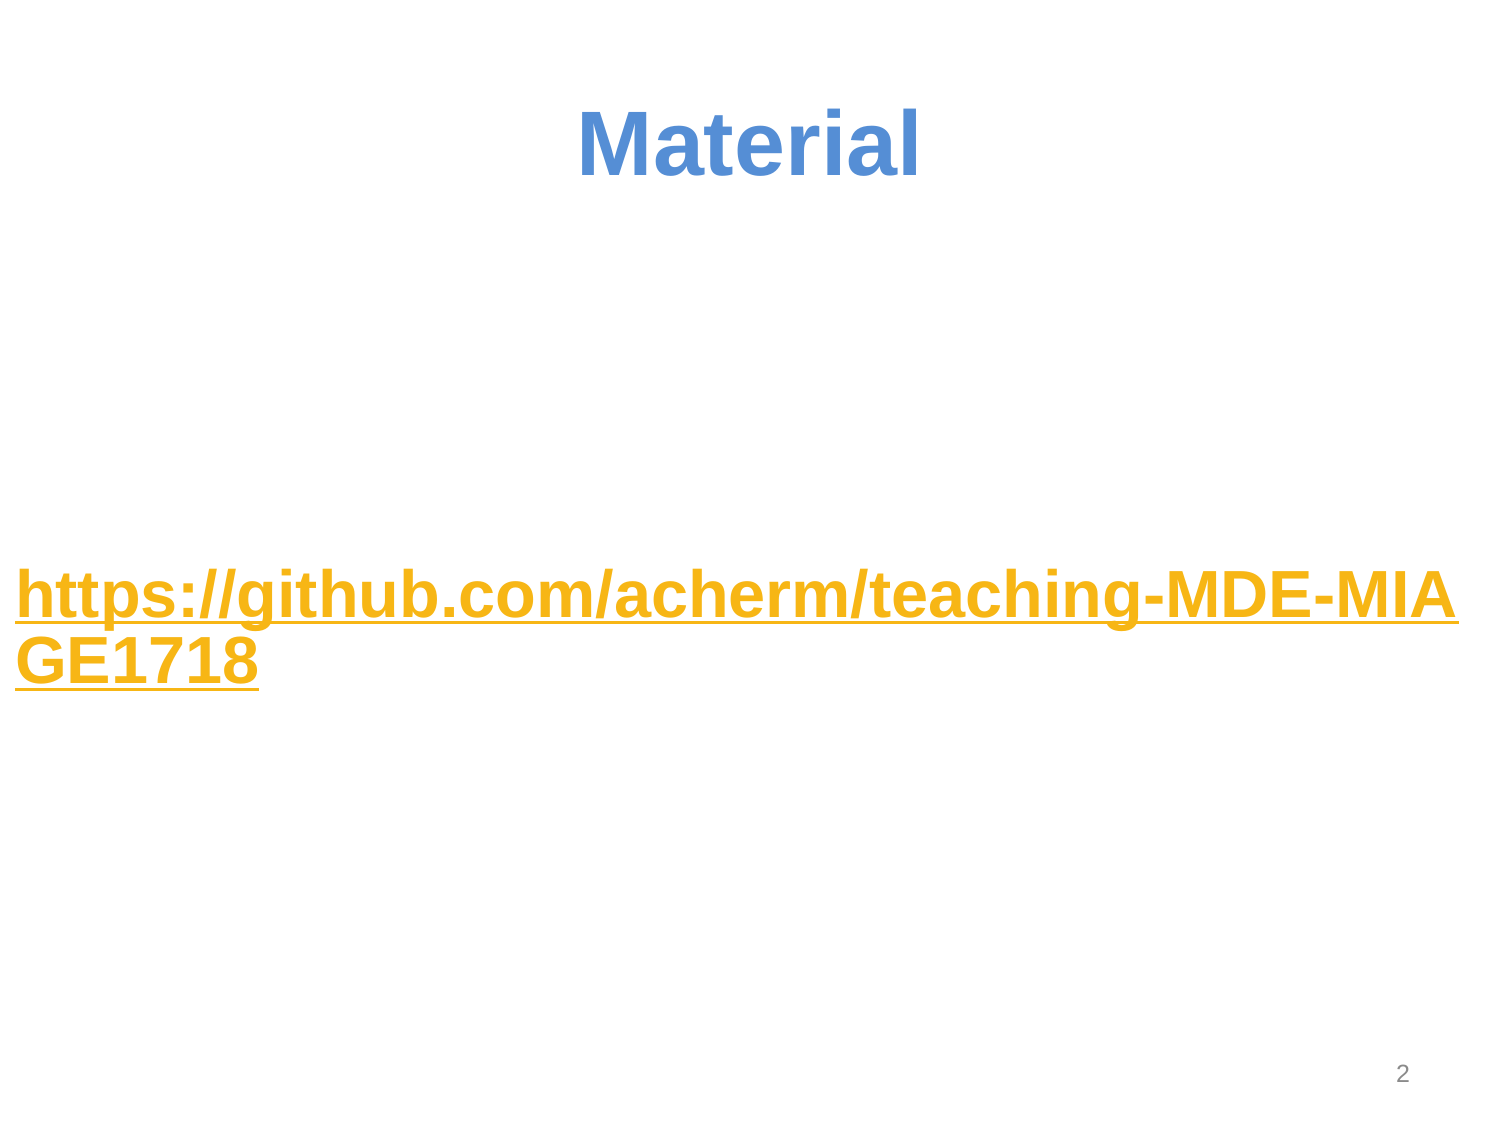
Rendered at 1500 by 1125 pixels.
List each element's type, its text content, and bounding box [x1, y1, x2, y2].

title Material [75, 45, 1425, 233]
slide_number 2 [1074, 1042, 1425, 1103]
list https://github.com/acherm/teaching-MDE-MIAGE1718 [0, 262, 1500, 1005]
